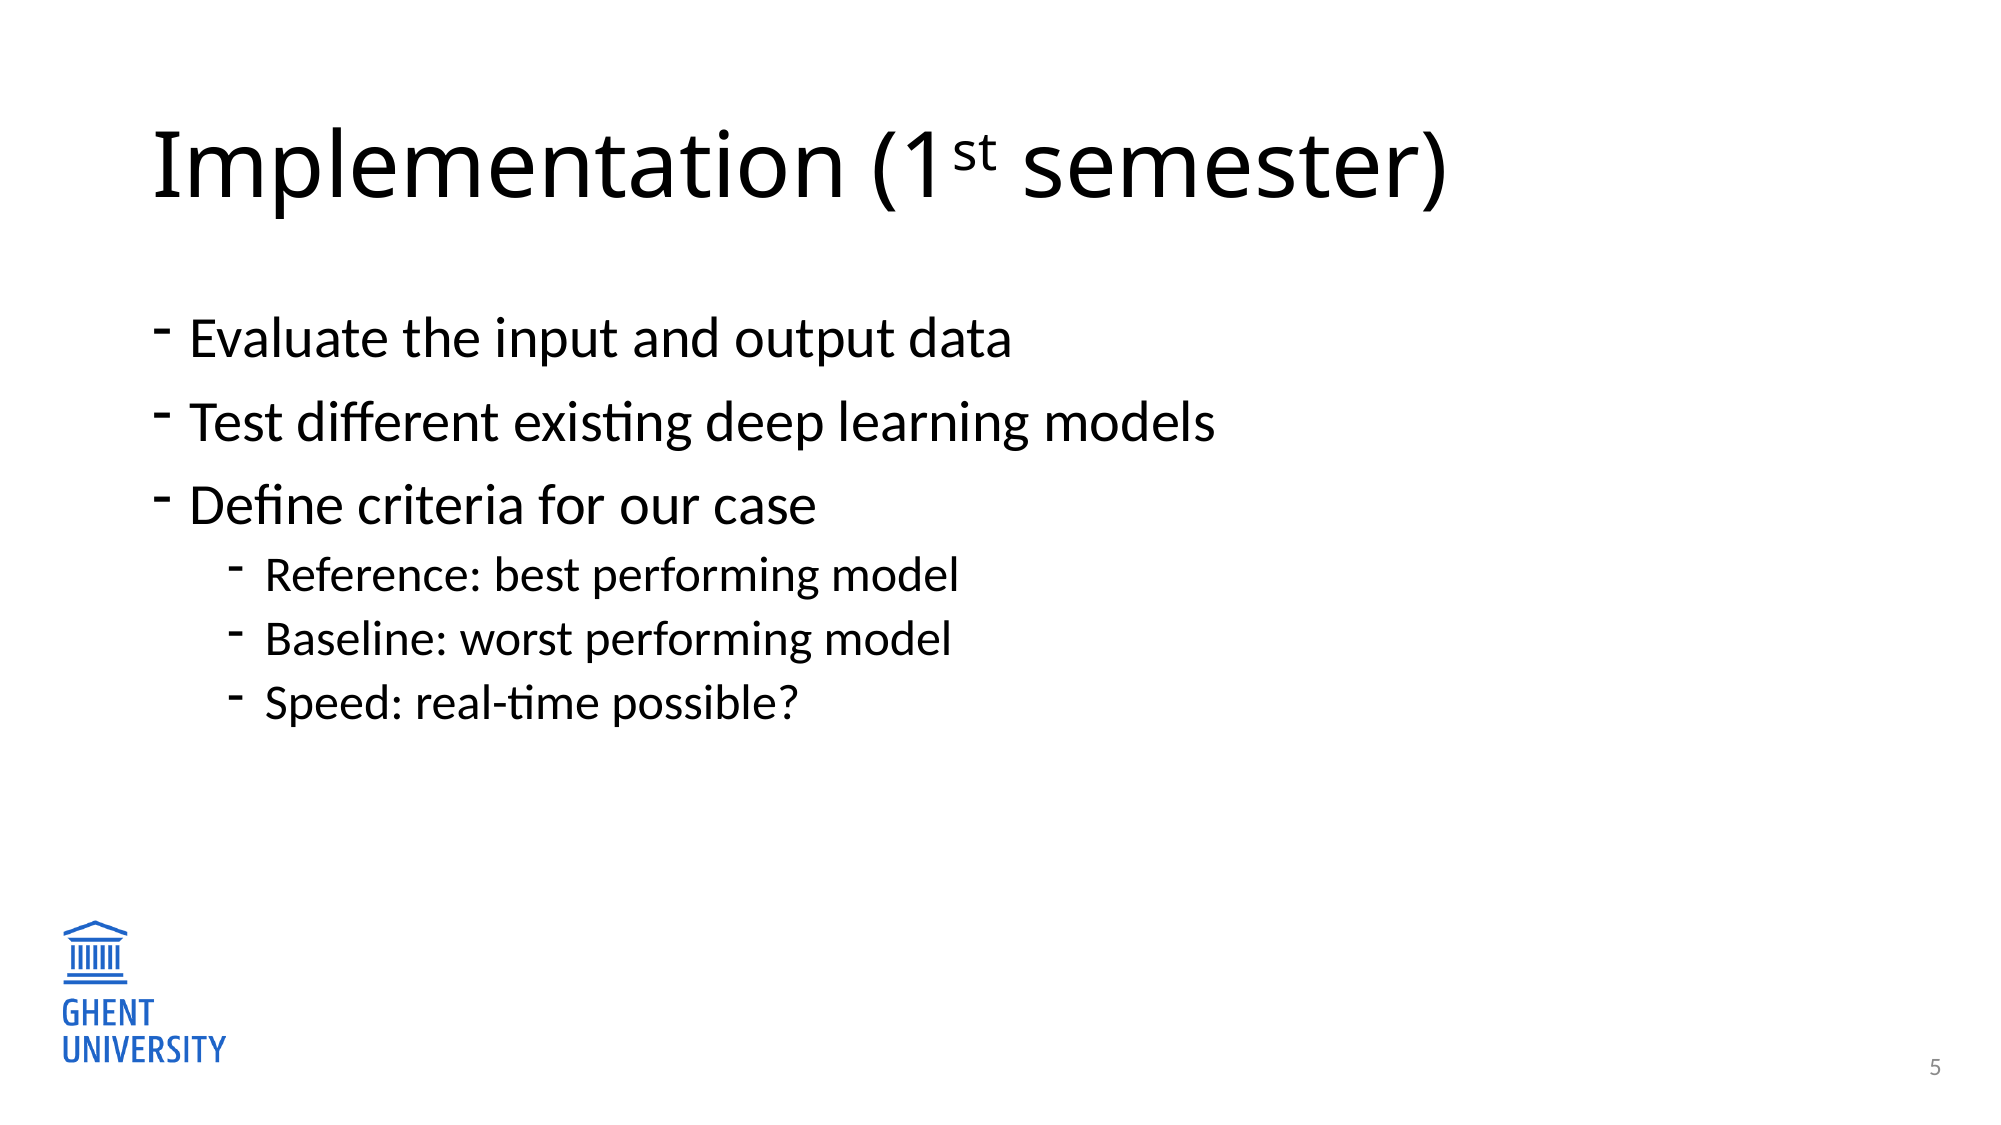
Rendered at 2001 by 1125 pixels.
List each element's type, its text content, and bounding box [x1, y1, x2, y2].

picture [0, 872, 316, 1125]
list Evaluate the input and output data Test different existing deep learning models Define criteria for our case Reference: best performing model Baseline: worst performing model Speed: real-time possible? [137, 299, 1955, 1014]
title Implementation (1st semester) [137, 59, 1955, 278]
